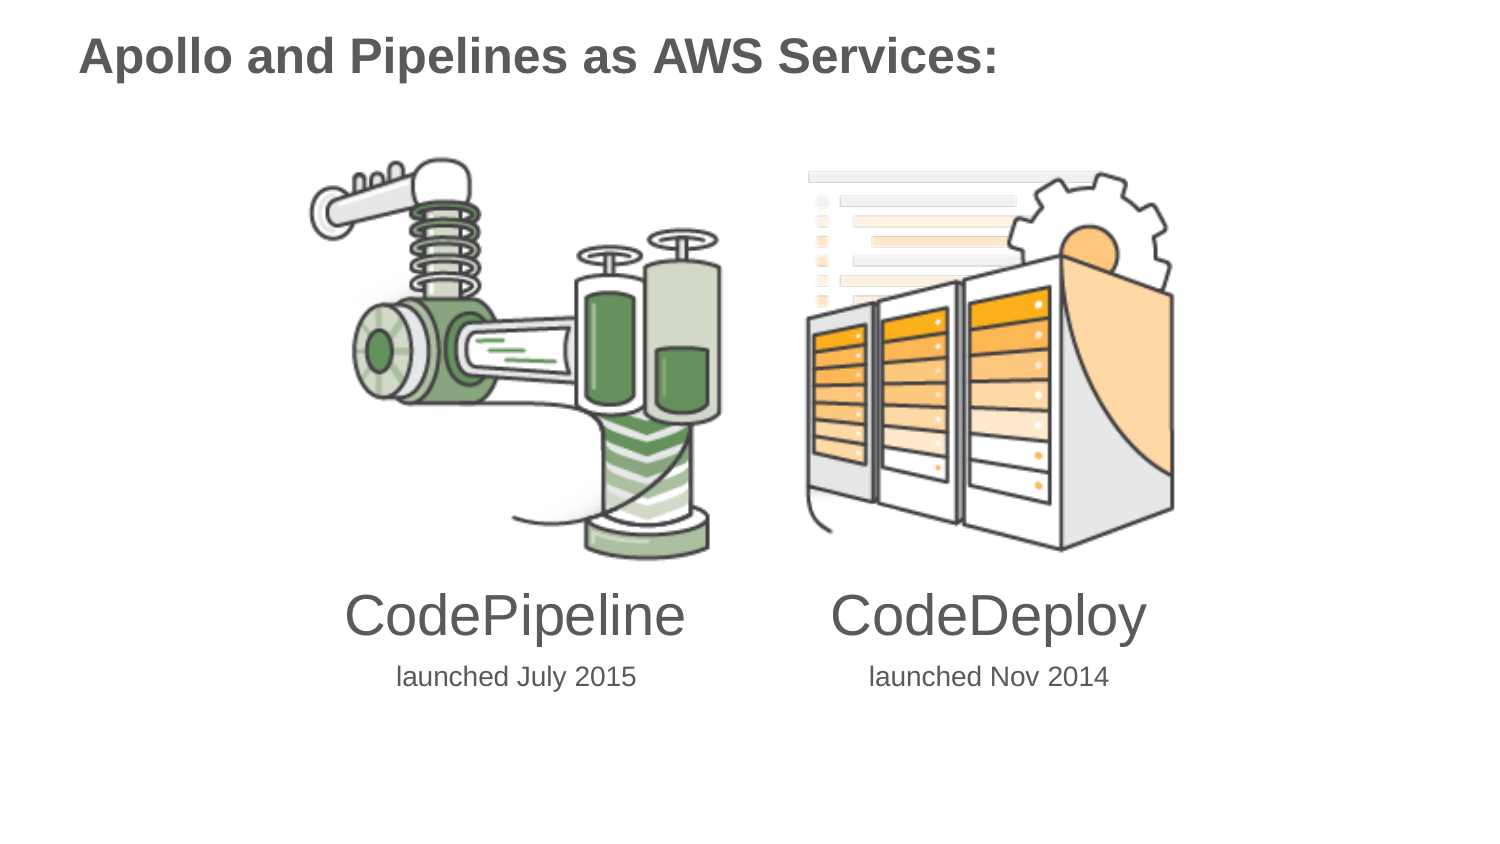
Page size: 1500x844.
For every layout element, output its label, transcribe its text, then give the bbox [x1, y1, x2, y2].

text_box CodePipeline launched July 2015 [341, 577, 689, 693]
text_box [307, 150, 725, 569]
text_box CodeDeploy launched Nov 2014 [828, 577, 1150, 693]
text_box [785, 155, 1193, 564]
title Apollo and Pipelines as AWS Services: [55, 15, 1072, 165]
